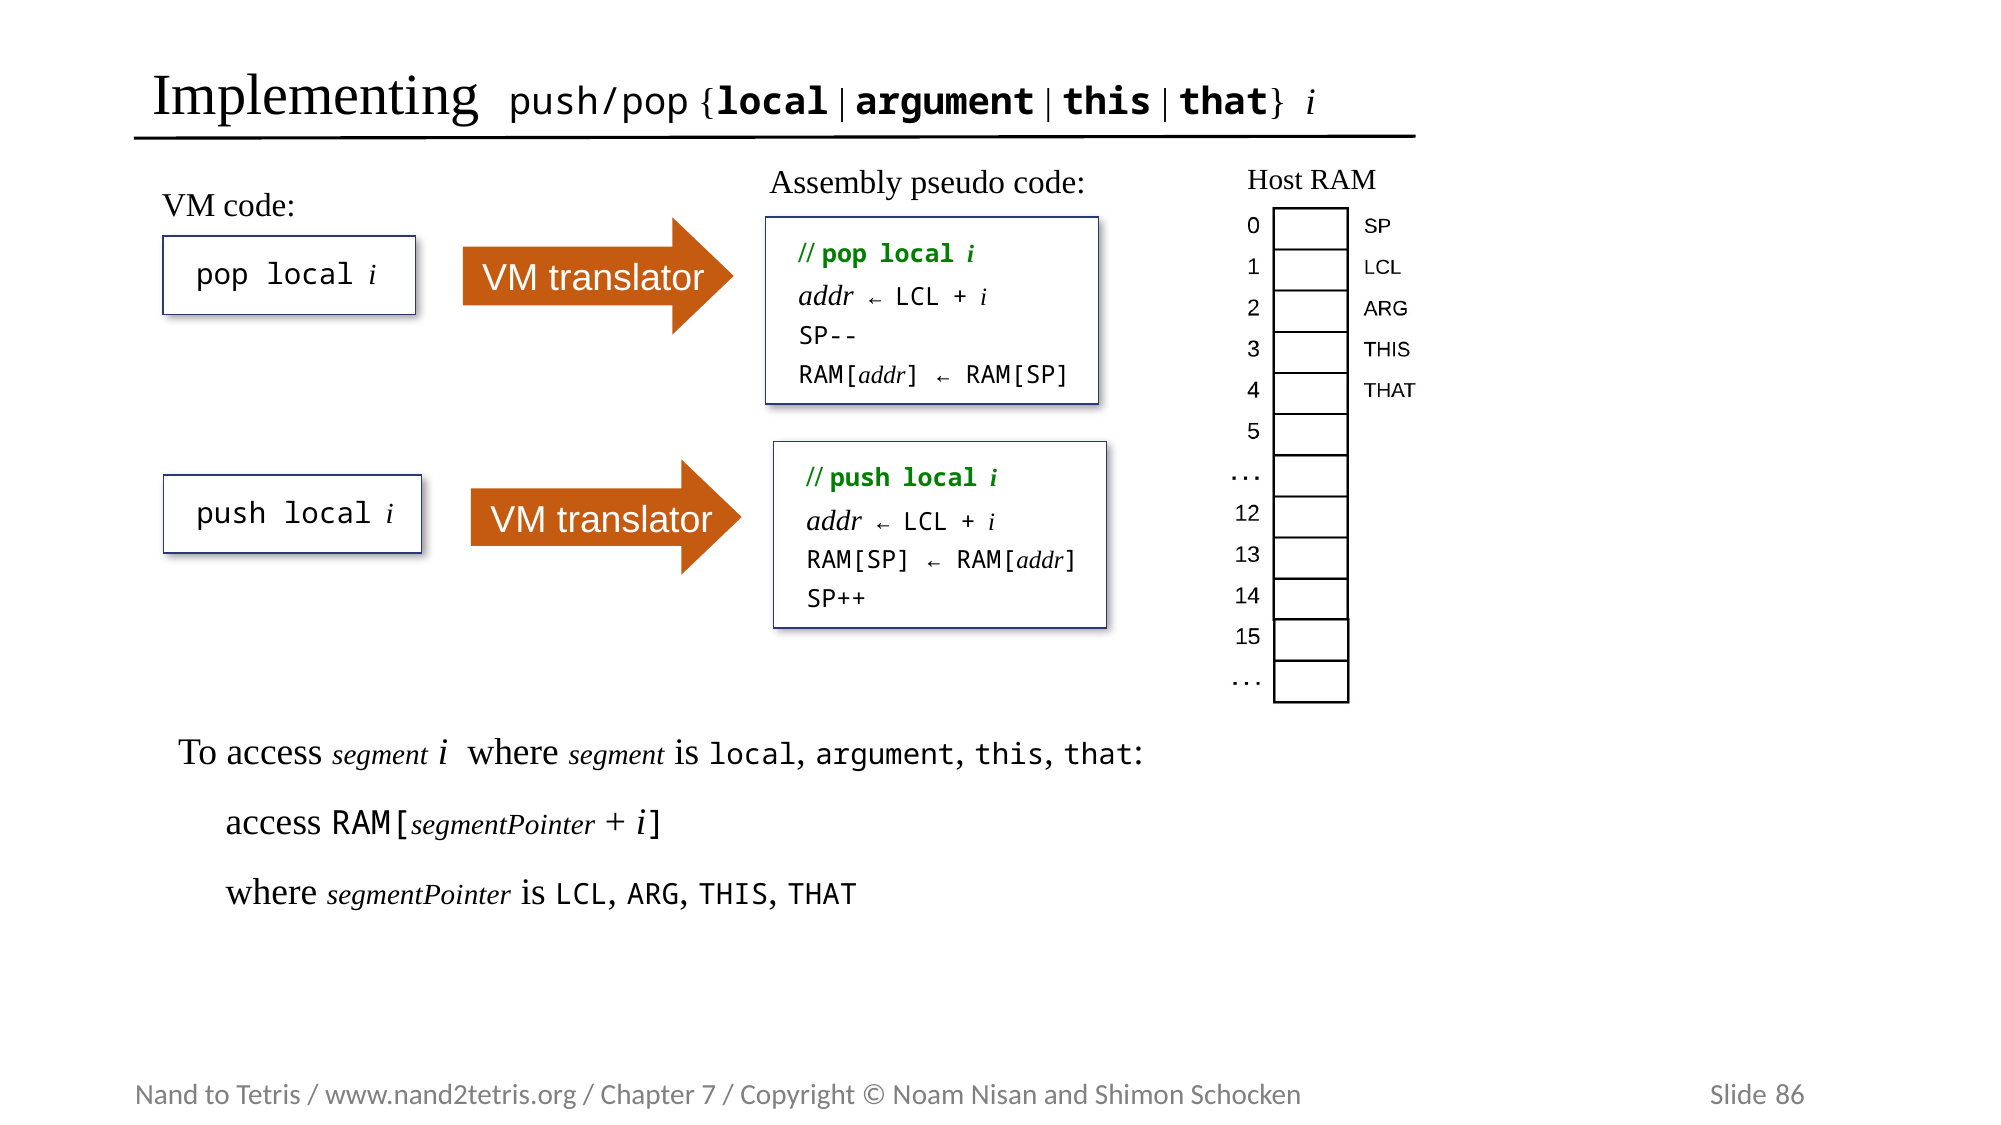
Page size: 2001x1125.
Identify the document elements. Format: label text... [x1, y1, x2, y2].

text_box // pop local i addr ← LCL + i SP-- RAM[addr] ← RAM[SP] [765, 217, 1099, 404]
text_box VM code: [147, 176, 441, 231]
text_box To access segment i where segment is local, argument, this, that: access RAM[segmentPointer + i] where segmentPointer is LCL, ARG, THIS, THAT [163, 719, 1656, 920]
text_box // push local i addr ← LCL + i RAM[SP] ← RAM[addr] SP++ [773, 441, 1107, 629]
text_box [1221, 152, 1497, 720]
text_box VM translator [470, 459, 742, 575]
title Implementing push/pop {local | argument | this | that} i [137, 48, 1417, 144]
text_box Assembly pseudo code: [754, 152, 1211, 208]
text_box VM translator [462, 217, 734, 335]
text_box pop local i [163, 236, 416, 315]
text_box push local i [163, 475, 422, 554]
